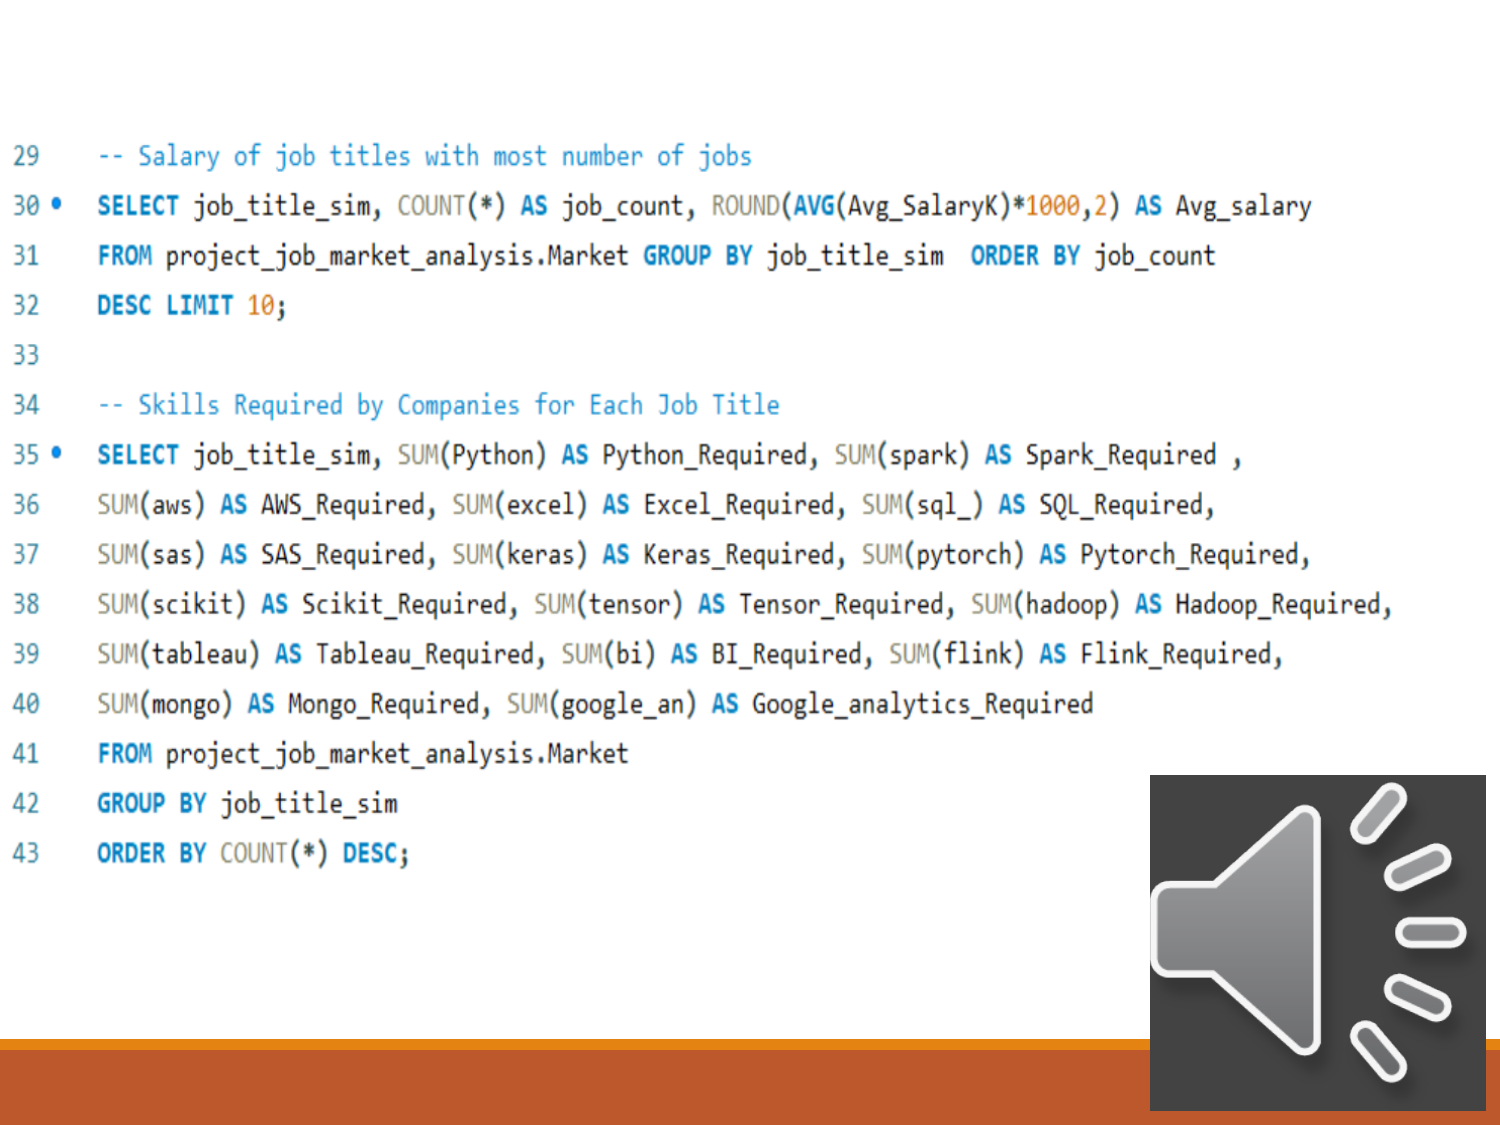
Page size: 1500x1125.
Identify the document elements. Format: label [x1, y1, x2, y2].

picture [0, 131, 1500, 1112]
